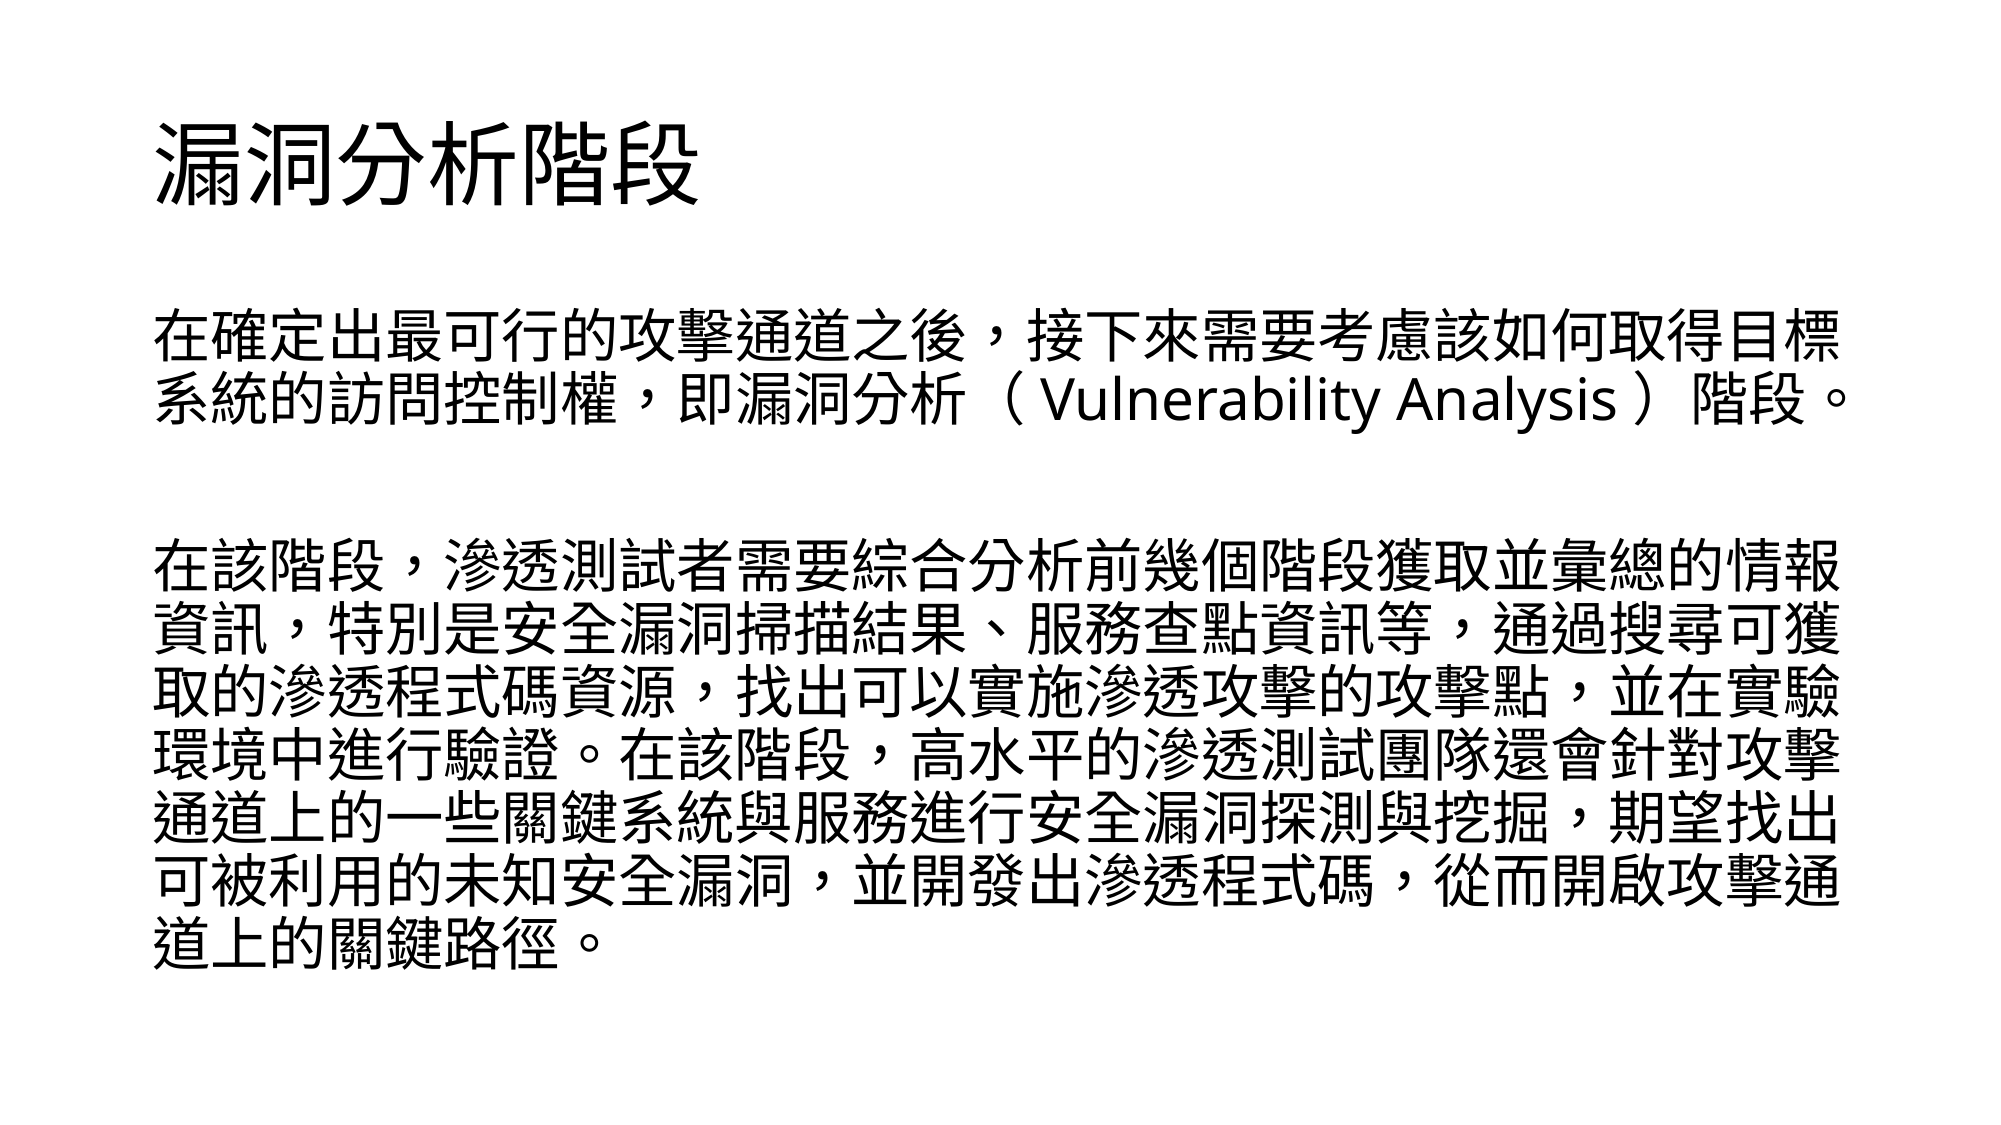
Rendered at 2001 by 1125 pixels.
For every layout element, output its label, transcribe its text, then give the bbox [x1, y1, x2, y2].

list 在確定出最可行的攻擊通道之後，接下來需要考慮該如何取得目標系統的訪問控制權，即漏洞分析（Vulnerability Analysis）階段。 在該階段，滲透測試者需要綜合分析前幾個階段獲取並彙總的情報資訊，特別是安全漏洞掃描結果、服務查點資訊等，通過搜尋可獲取的滲透程式碼資源，找出可以實施滲透攻擊的攻擊點，並在實驗環境中進行驗證。在該階段，高水平的滲透測試團隊還會針對攻擊通道上的一些關鍵系統與服務進行安全漏洞探測與挖掘，期望找出可被利用的未知安全漏洞，並開發出滲透程式碼，從而開啟攻擊通道上的關鍵路徑。 [137, 299, 1863, 1014]
title 漏洞分析階段 [137, 59, 1863, 278]
